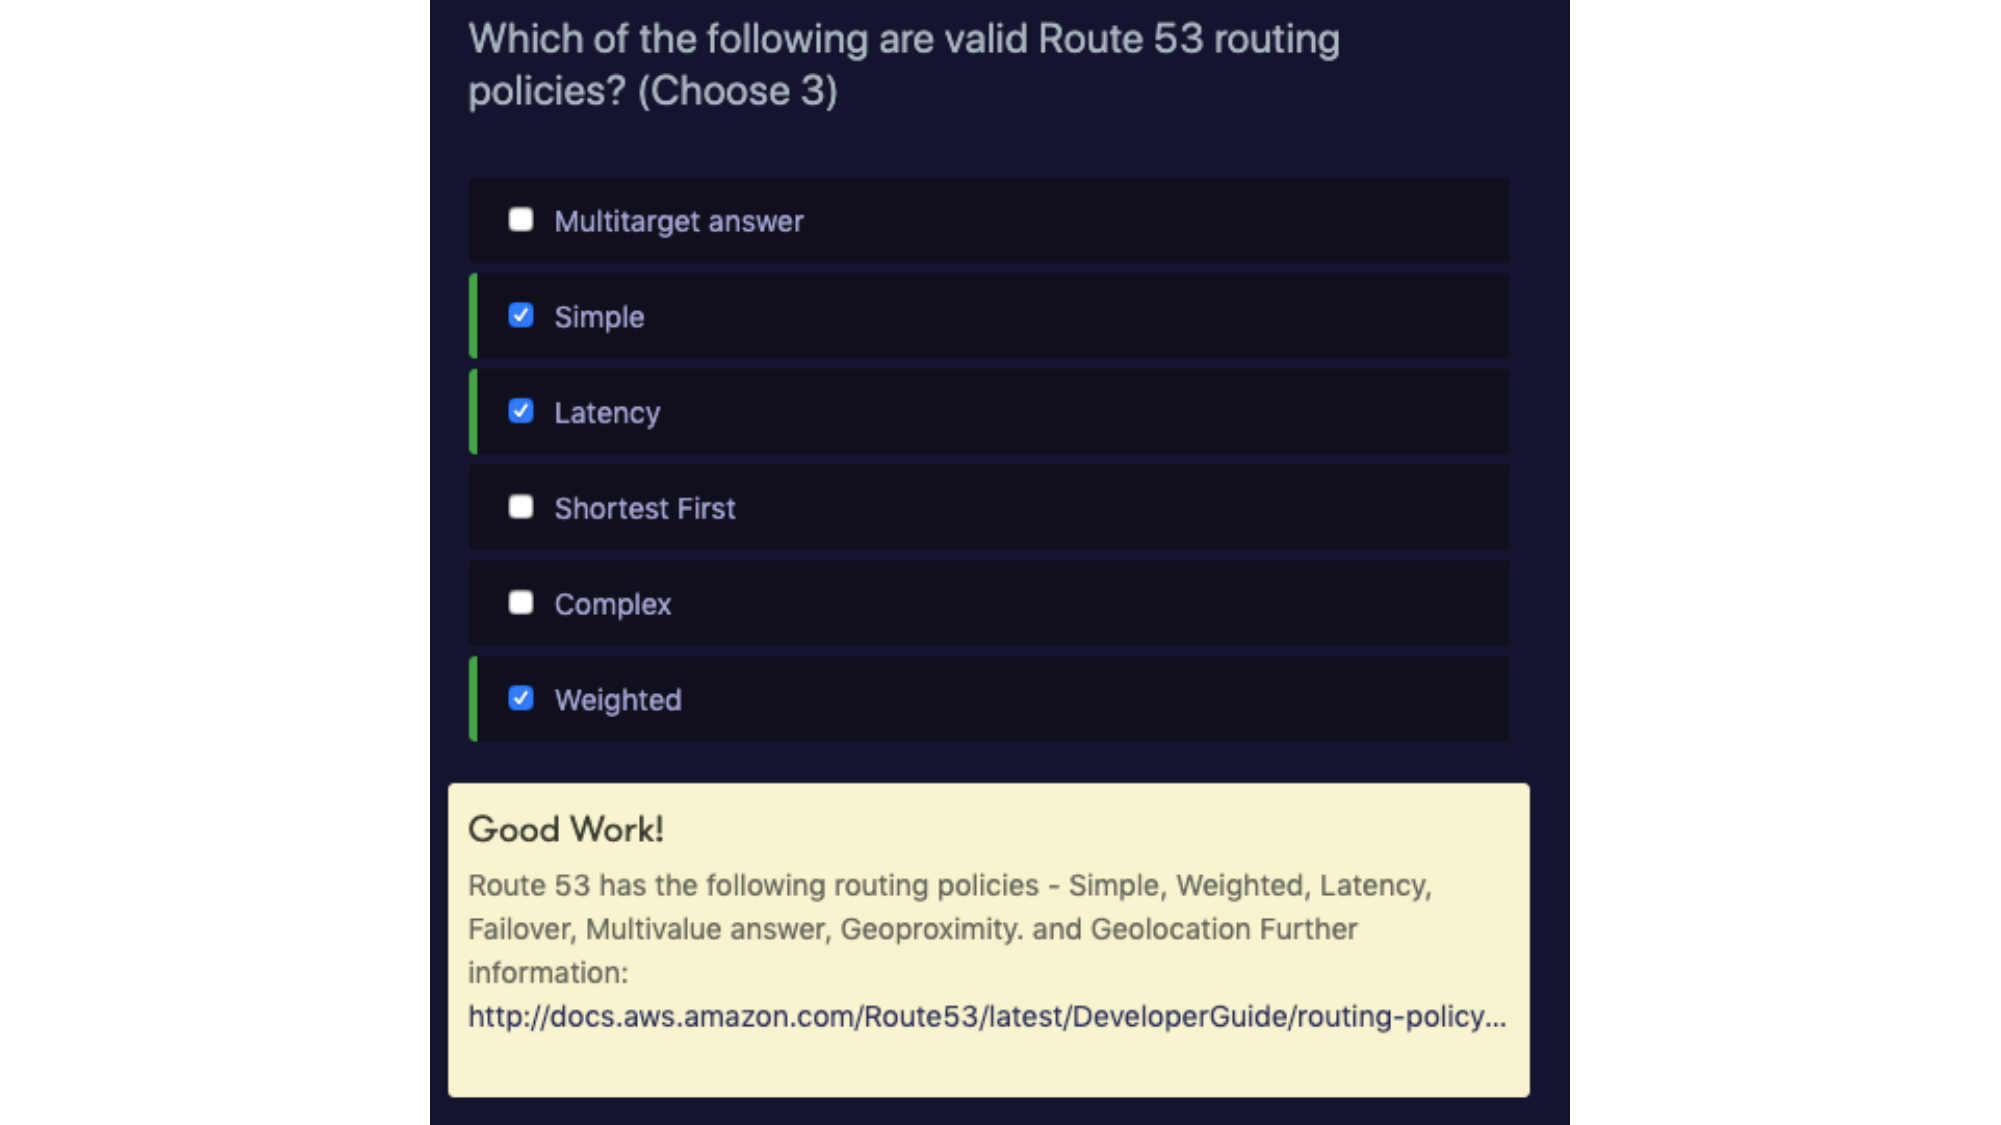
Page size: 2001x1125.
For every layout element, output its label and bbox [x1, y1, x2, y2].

picture [430, 0, 1570, 1125]
